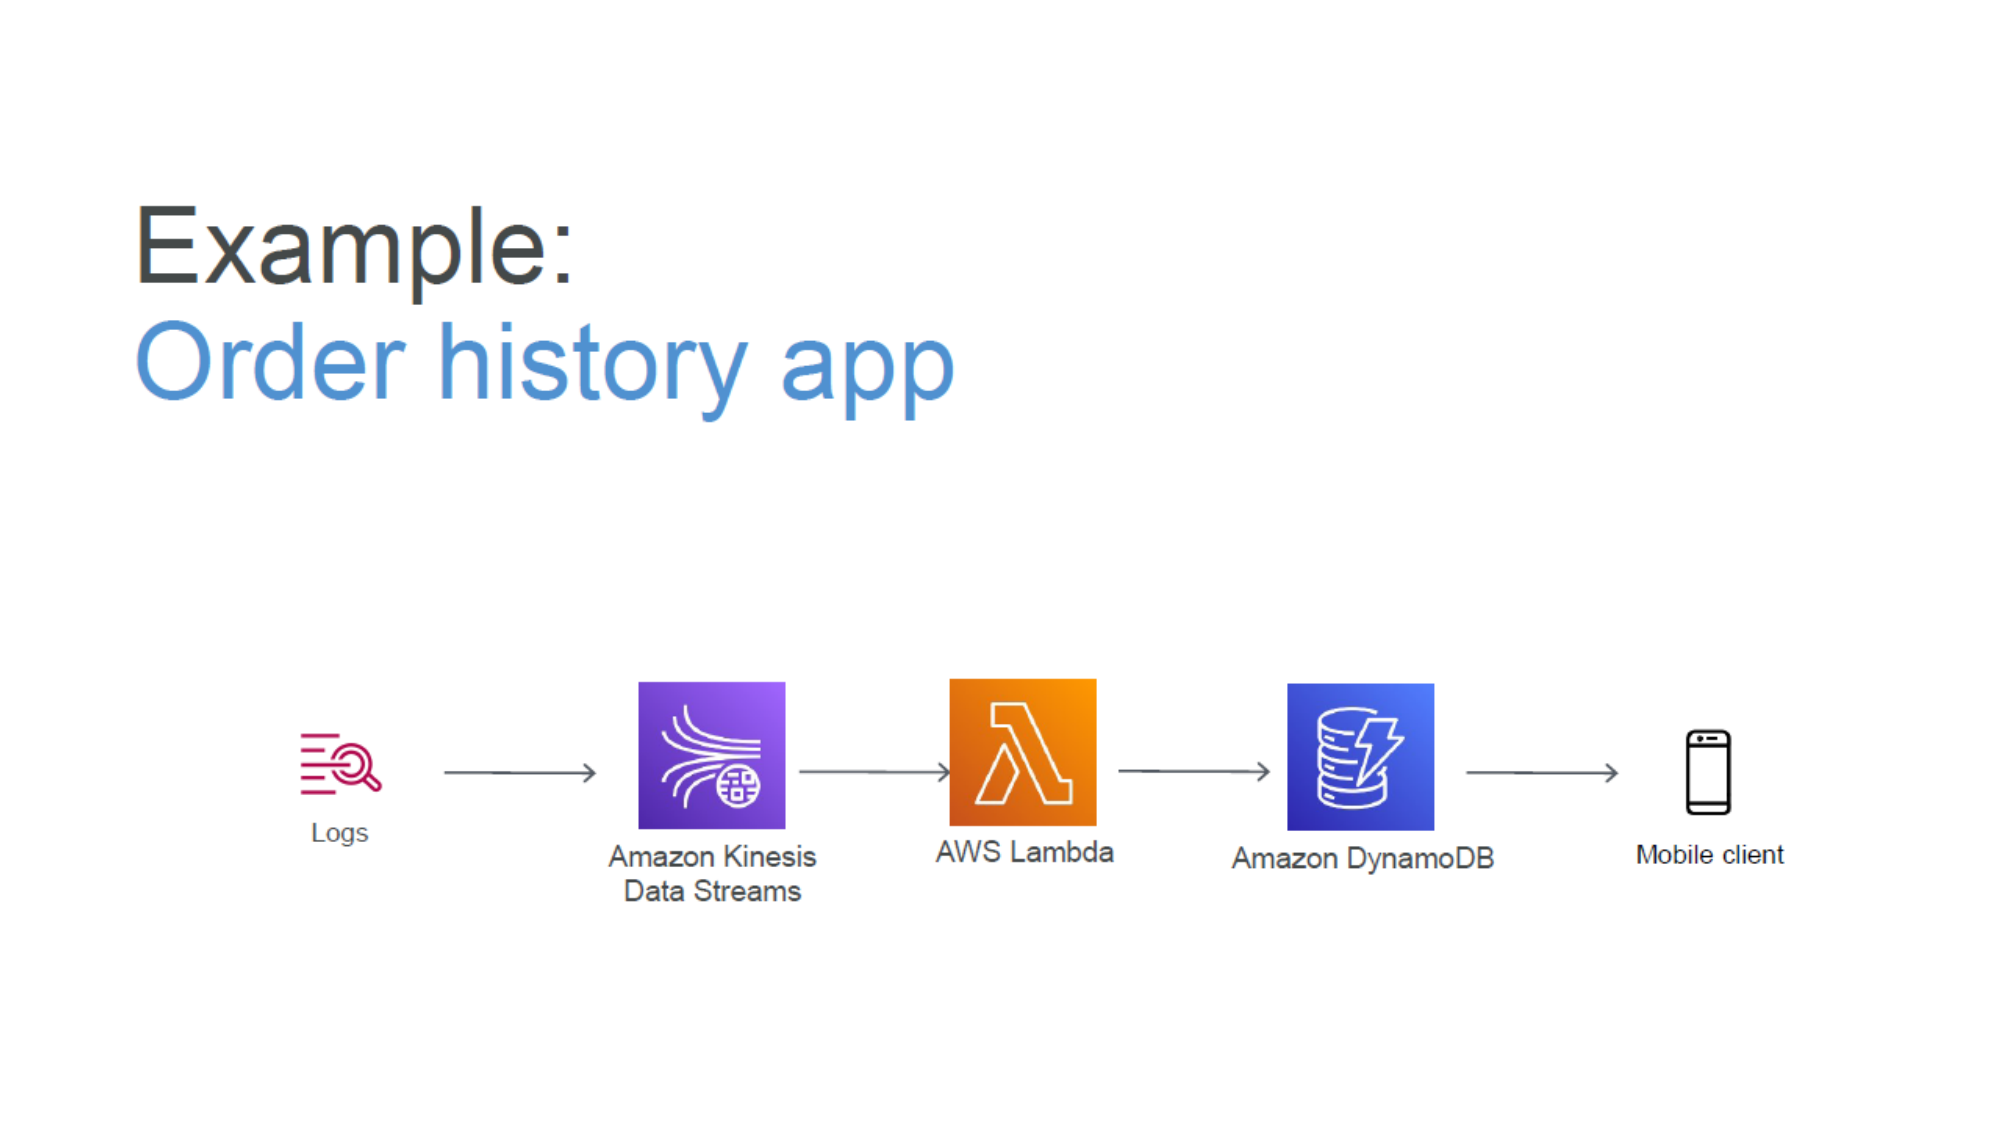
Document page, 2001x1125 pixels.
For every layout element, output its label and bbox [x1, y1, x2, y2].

picture [40, 175, 1960, 950]
